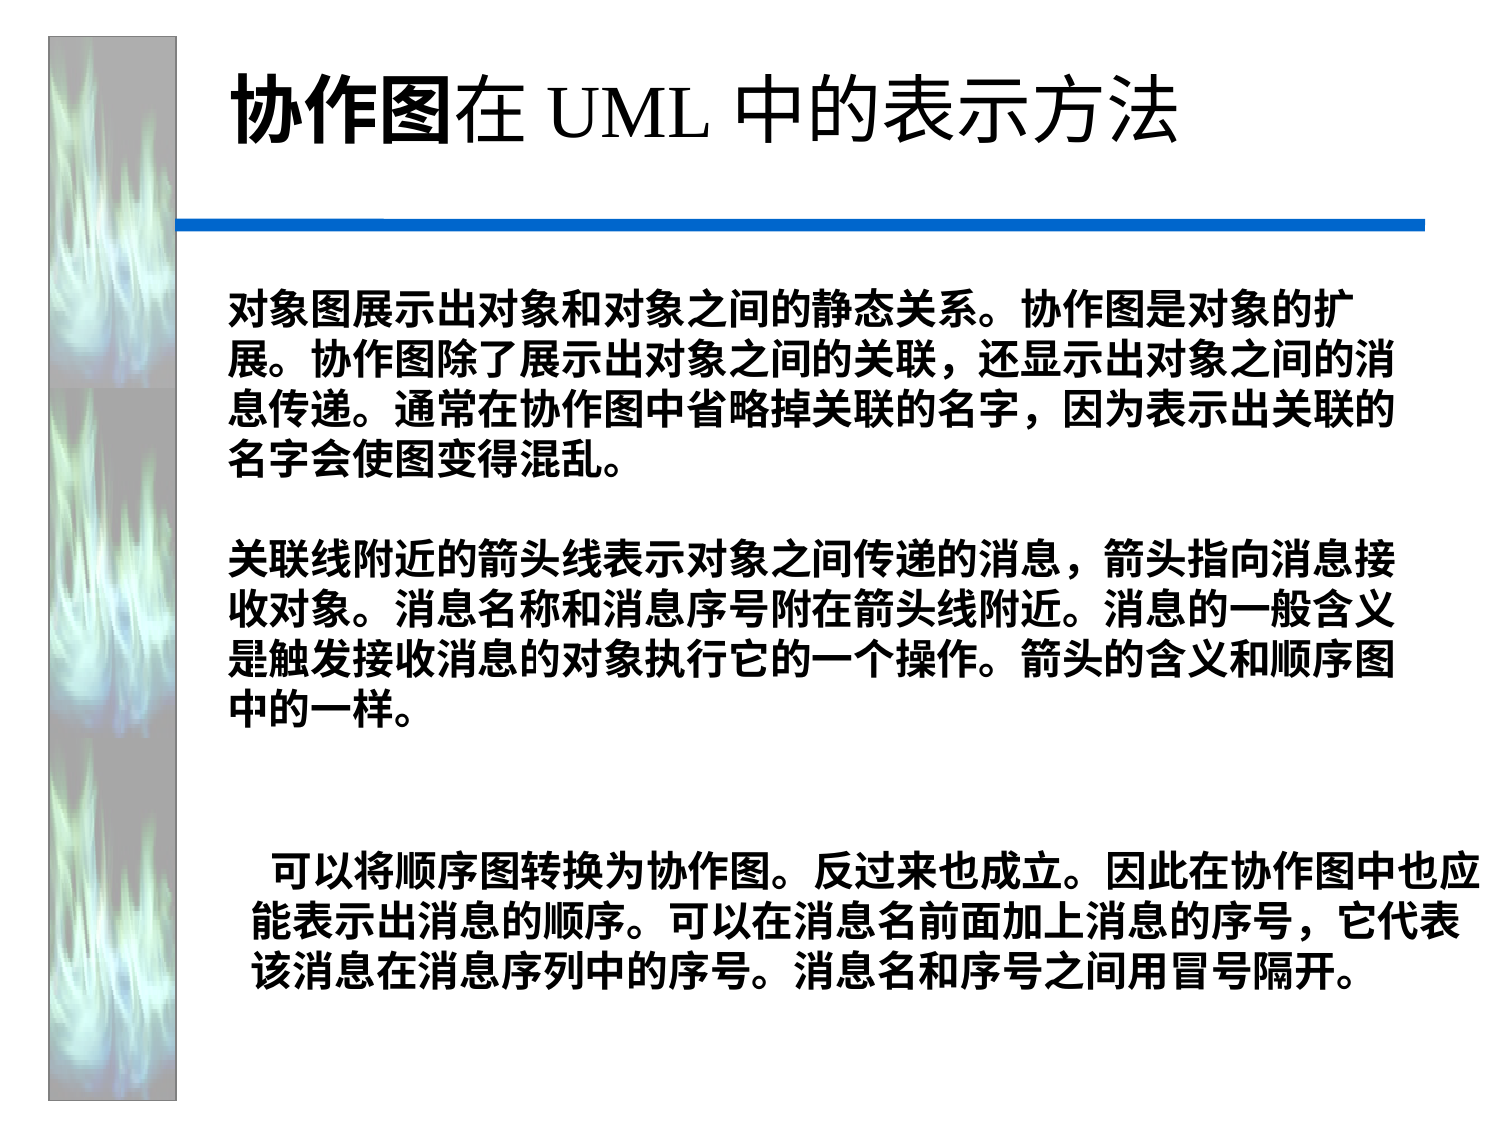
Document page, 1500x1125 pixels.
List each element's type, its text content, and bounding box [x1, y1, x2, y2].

text_box [253, 633, 538, 776]
text_box 对象图展示出对象和对象之间的静态关系。协作图是对象的扩展。协作图除了展示出对象之间的关联，还显示出对象之间的消息传递。通常在协作图中省略掉关联的名字，因为表示出关联的名字会使图变得混乱。 关联线附近的箭头线表示对象之间传递的消息，箭头指向消息接收对象。消息名称和消息序号附在箭头线附近。消息的一般含义是触发接收消息的对象执行它的一个操作。箭头的含义和顺序图中的一样。 [212, 275, 1438, 840]
text_box 可以将顺序图转换为协作图。反过来也成立。因此在协作图中也应能表示出消息的顺序。可以在消息名前面加上消息的序号，它代表该消息在消息序列中的序号。消息名和序号之间用冒号隔开。 [236, 837, 1500, 1003]
text_box 协作图在UML中的表示方法 [53, 54, 1453, 160]
